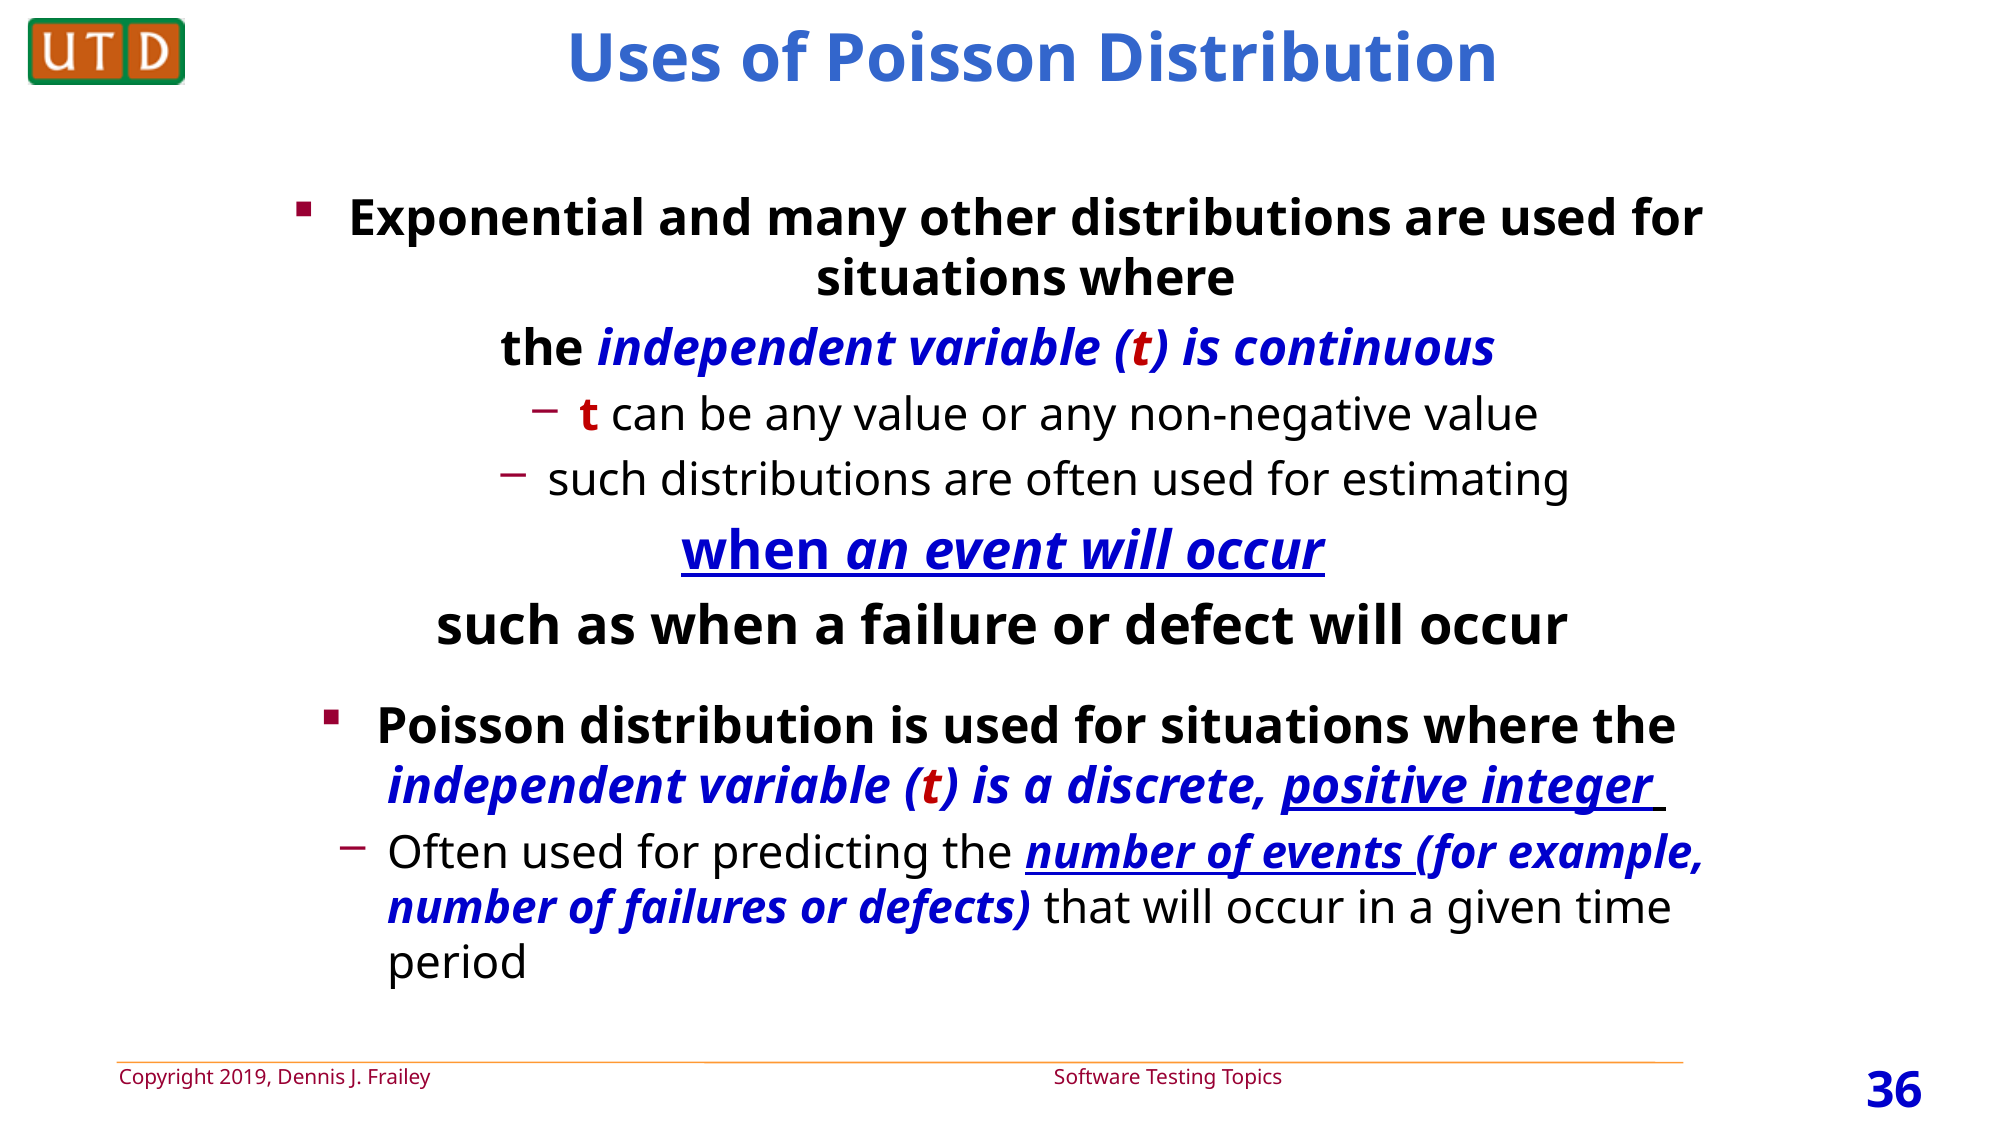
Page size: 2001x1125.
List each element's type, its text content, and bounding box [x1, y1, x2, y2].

list Exponential and many other distributions are used for situations where the independent variable (t) is continuous t can be any value or any non-negative value such distributions are often used for estimating when an event will occur such as when a failure or defect will occur Poisson distribution is used for situations where the independent variable (t) is a discrete, positive integer Often used for predicting the number of events (for example, number of failures or defects) that will occur in a given time period [250, 178, 1747, 1034]
title Uses of Poisson Distribution [143, 0, 1924, 111]
picture [27, 18, 143, 85]
